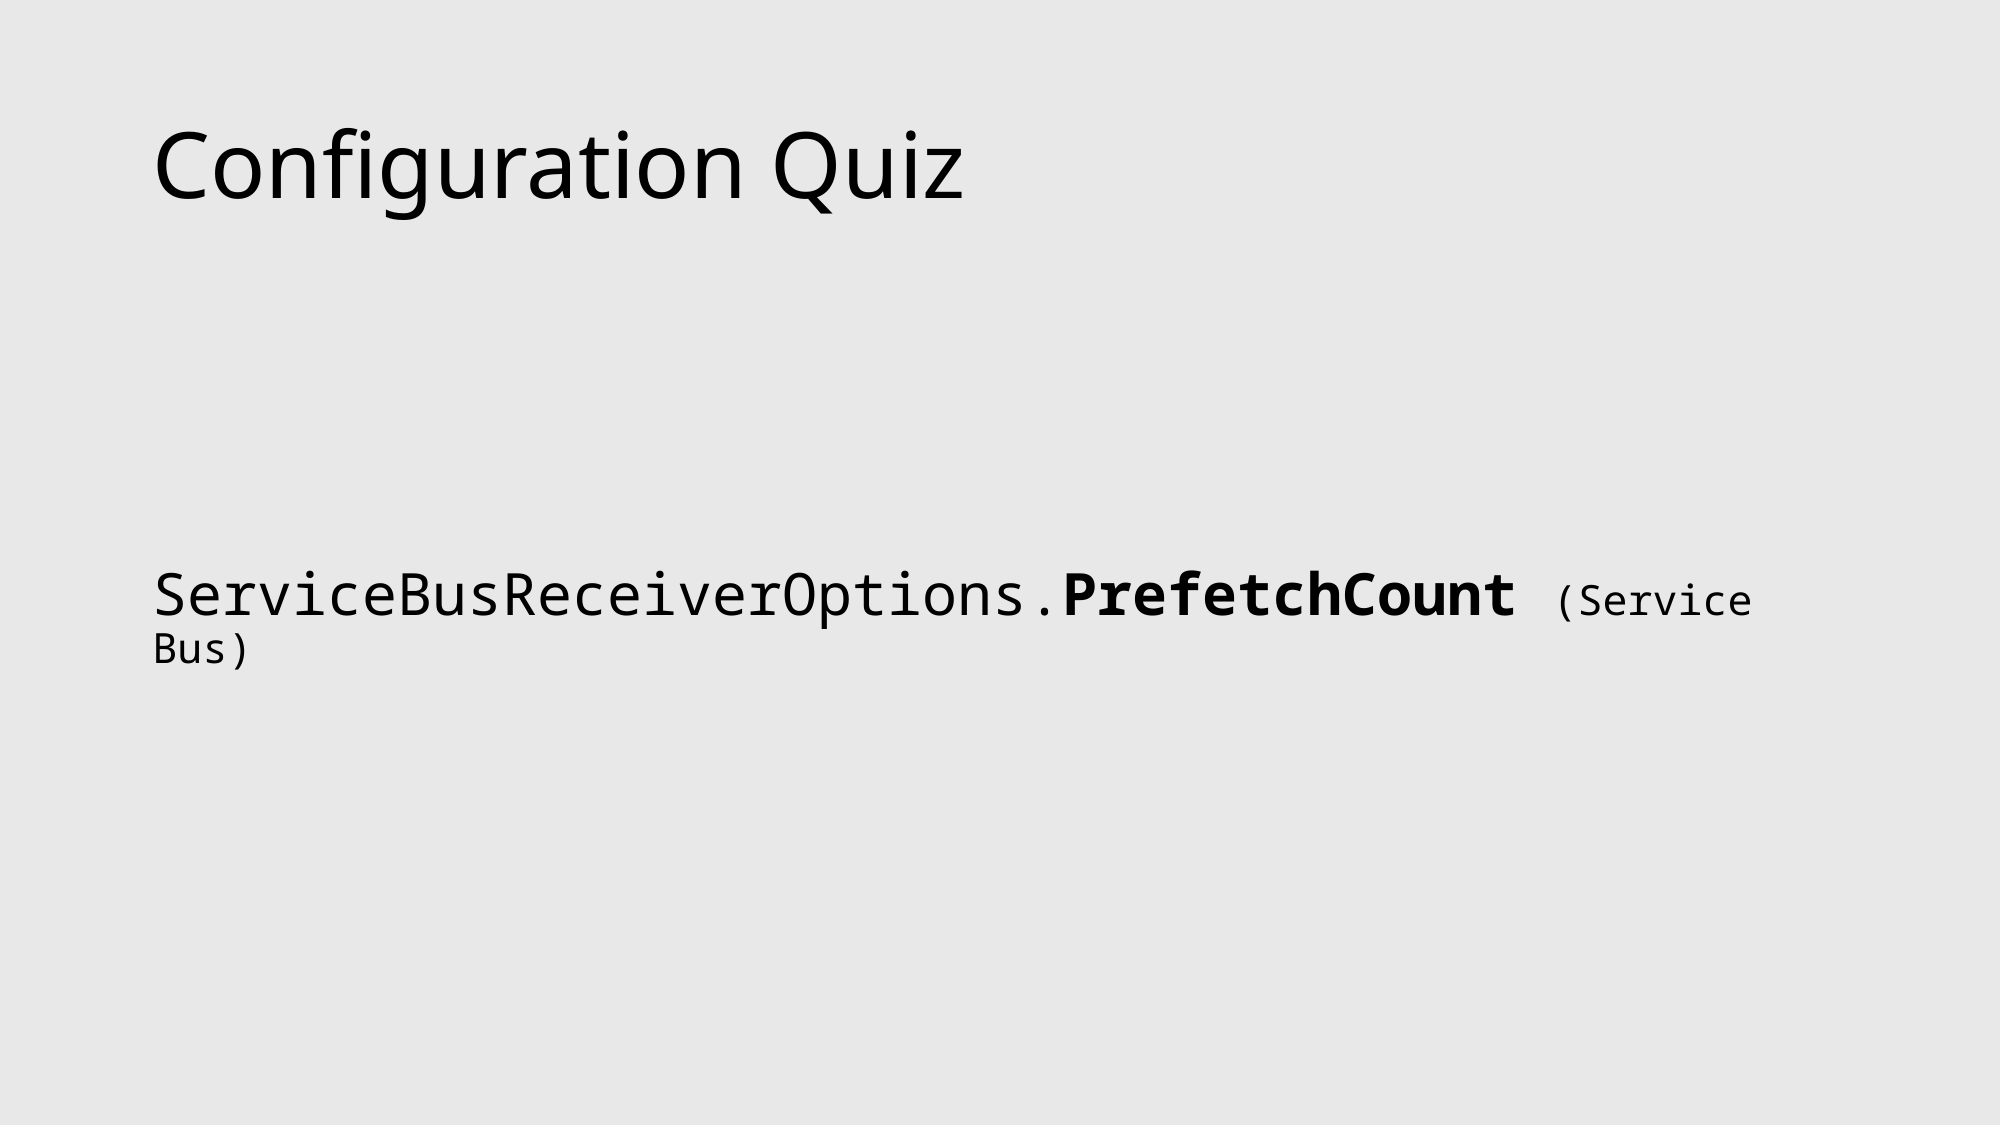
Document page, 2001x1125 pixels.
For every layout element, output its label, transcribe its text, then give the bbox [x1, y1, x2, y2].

list ServiceBusReceiverOptions.PrefetchCount (Service Bus) [137, 299, 1863, 1014]
title Configuration Quiz [137, 59, 1863, 278]
